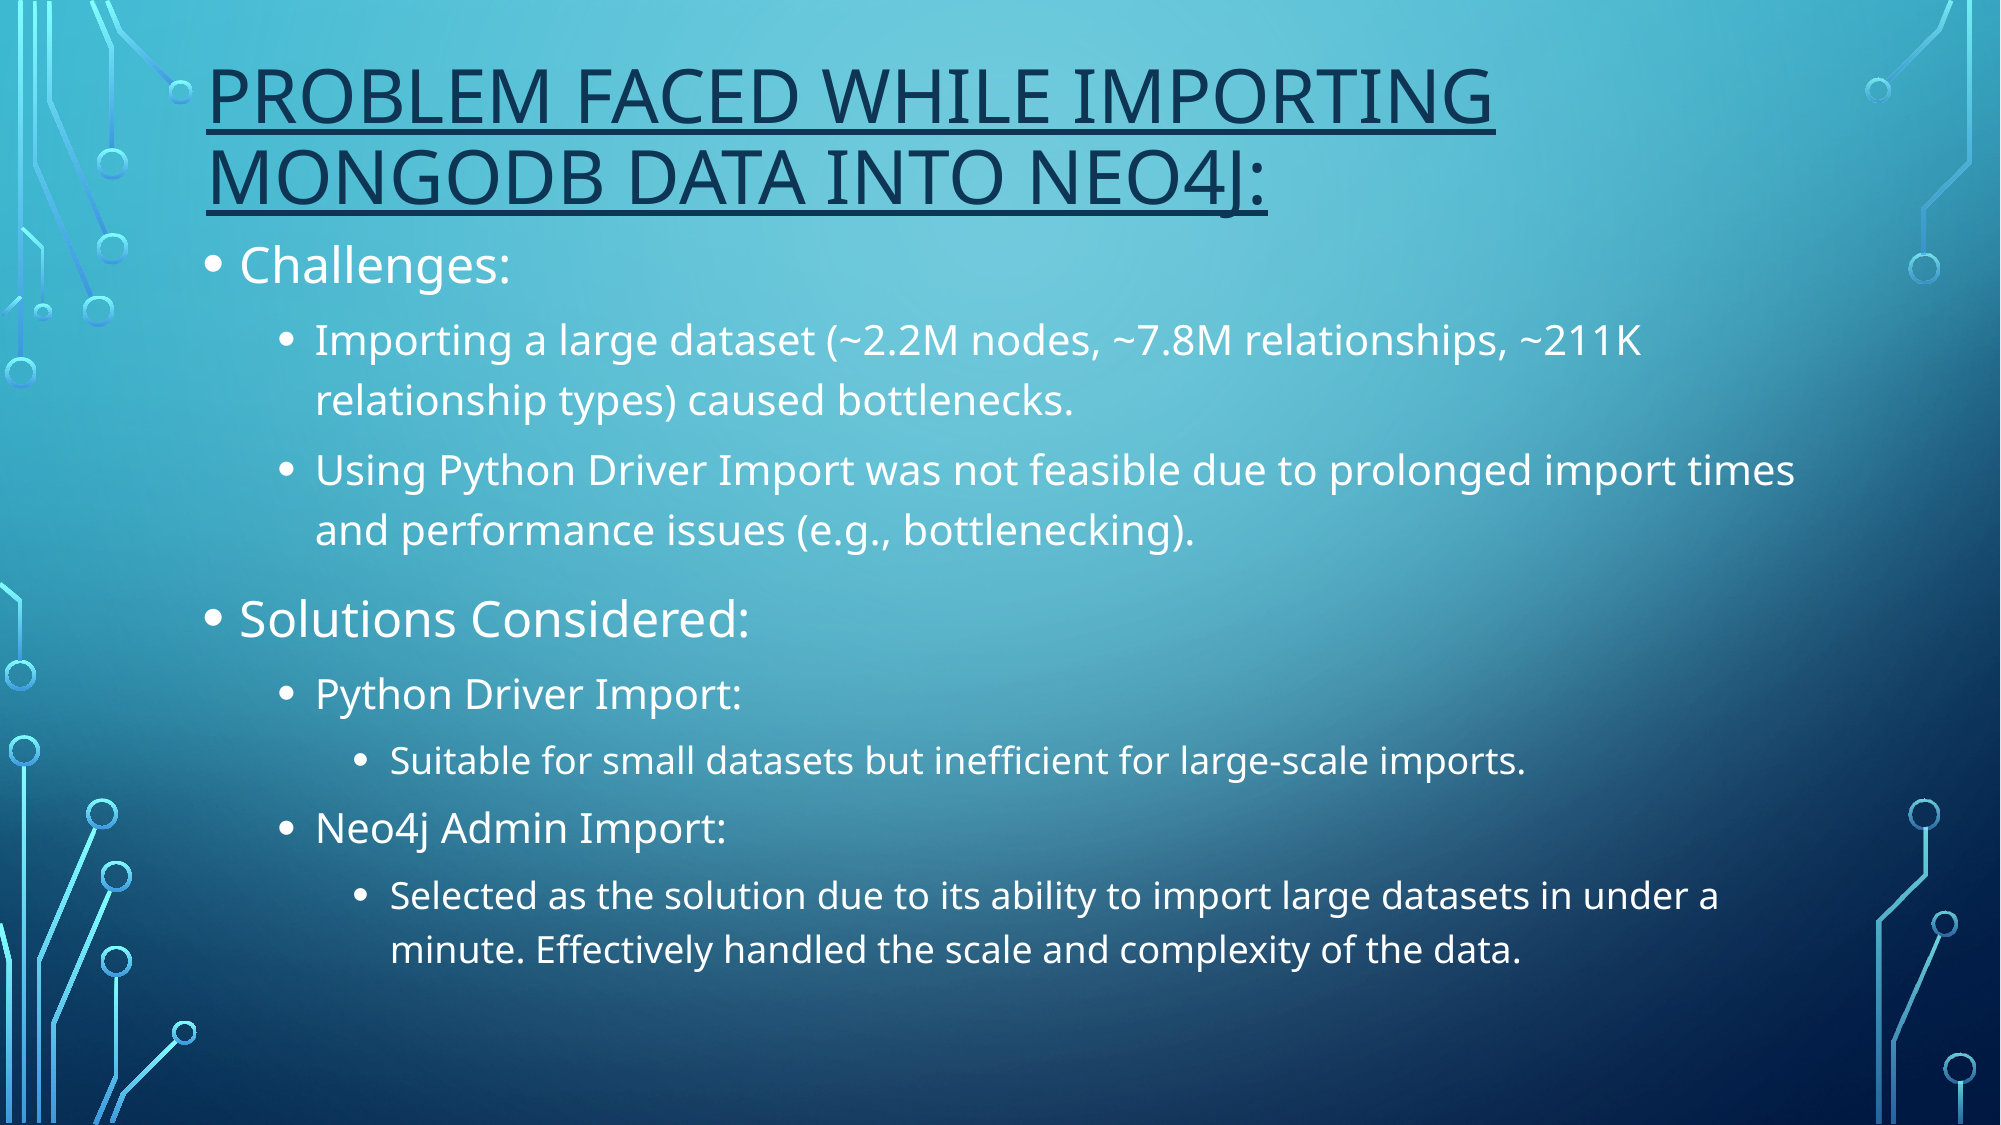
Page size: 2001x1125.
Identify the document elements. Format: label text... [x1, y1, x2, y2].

list Challenges: Importing a large dataset (~2.2M nodes, ~7.8M relationships, ~211K relationship types) caused bottlenecks. Using Python Driver Import was not feasible due to prolonged import times and performance issues (e.g., bottlenecking). Solutions Considered: Python Driver Import: Suitable for small datasets but inefficient for large-scale imports. Neo4j Admin Import: Selected as the solution due to its ability to import large datasets in under a minute. Effectively handled the scale and complexity of the data. [187, 213, 1813, 1021]
title Problem Faced While Importing MongoDB Data into Neo4j: [191, 46, 1817, 234]
